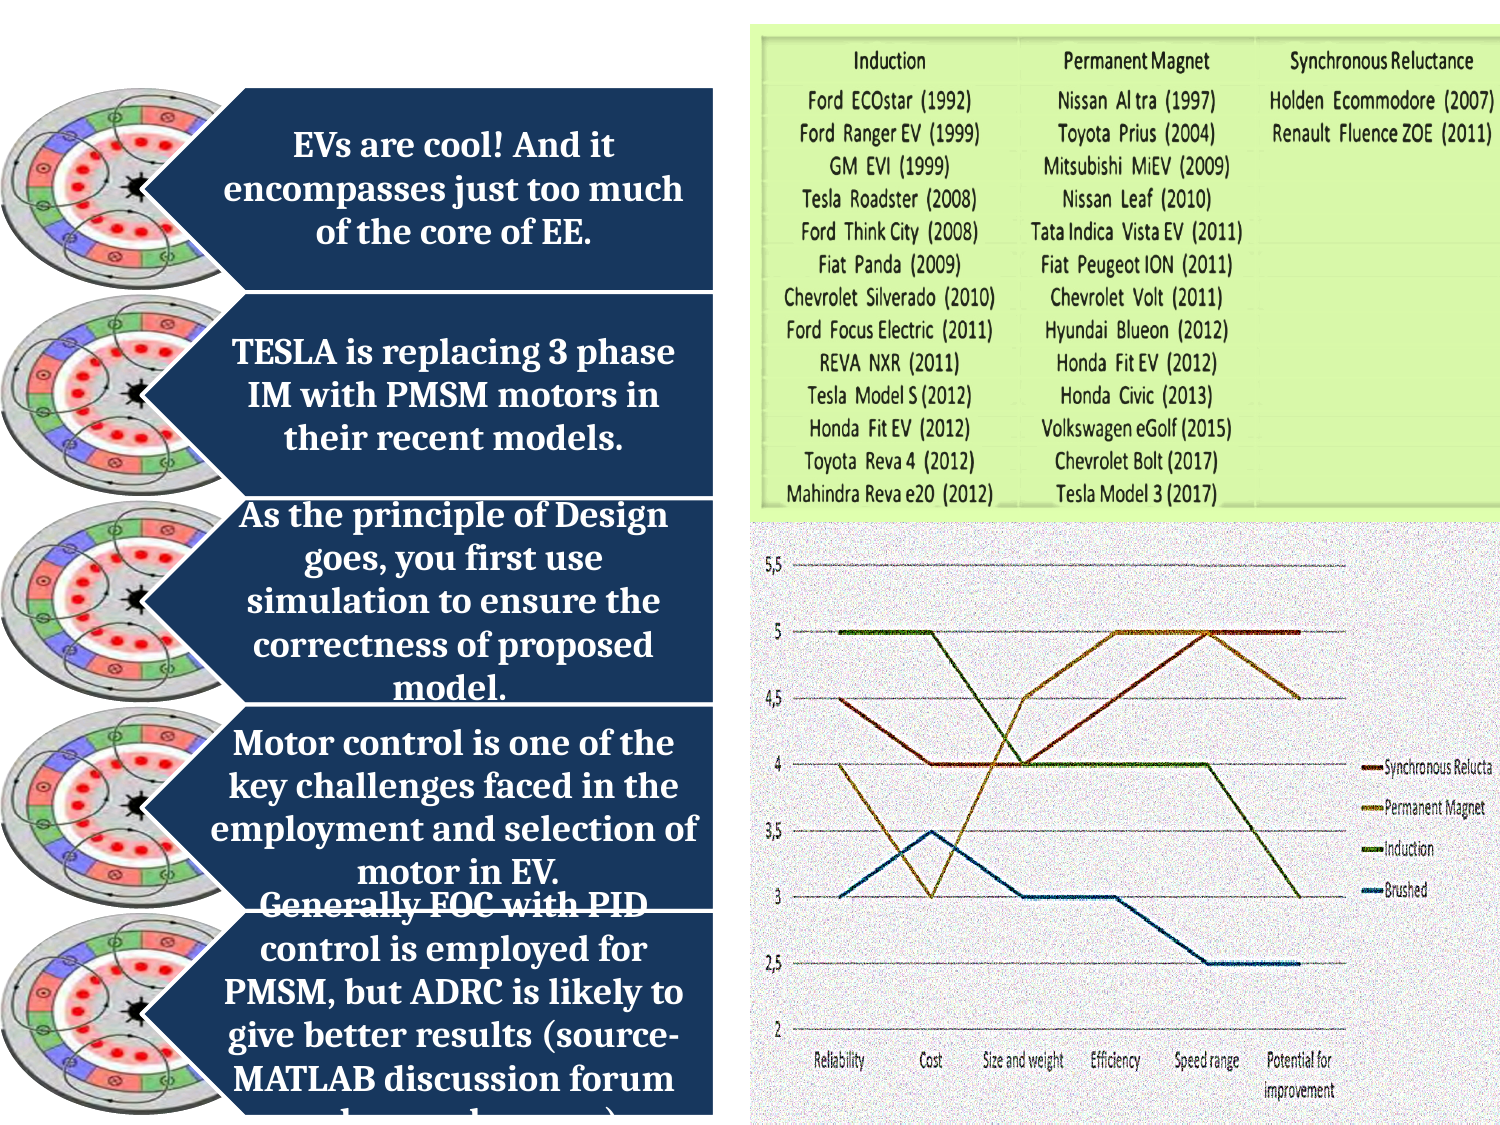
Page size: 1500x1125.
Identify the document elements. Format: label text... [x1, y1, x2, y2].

picture [749, 24, 1500, 1125]
title Motivation and Final Topic Selection [4, 0, 1355, 84]
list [0, 85, 744, 1118]
